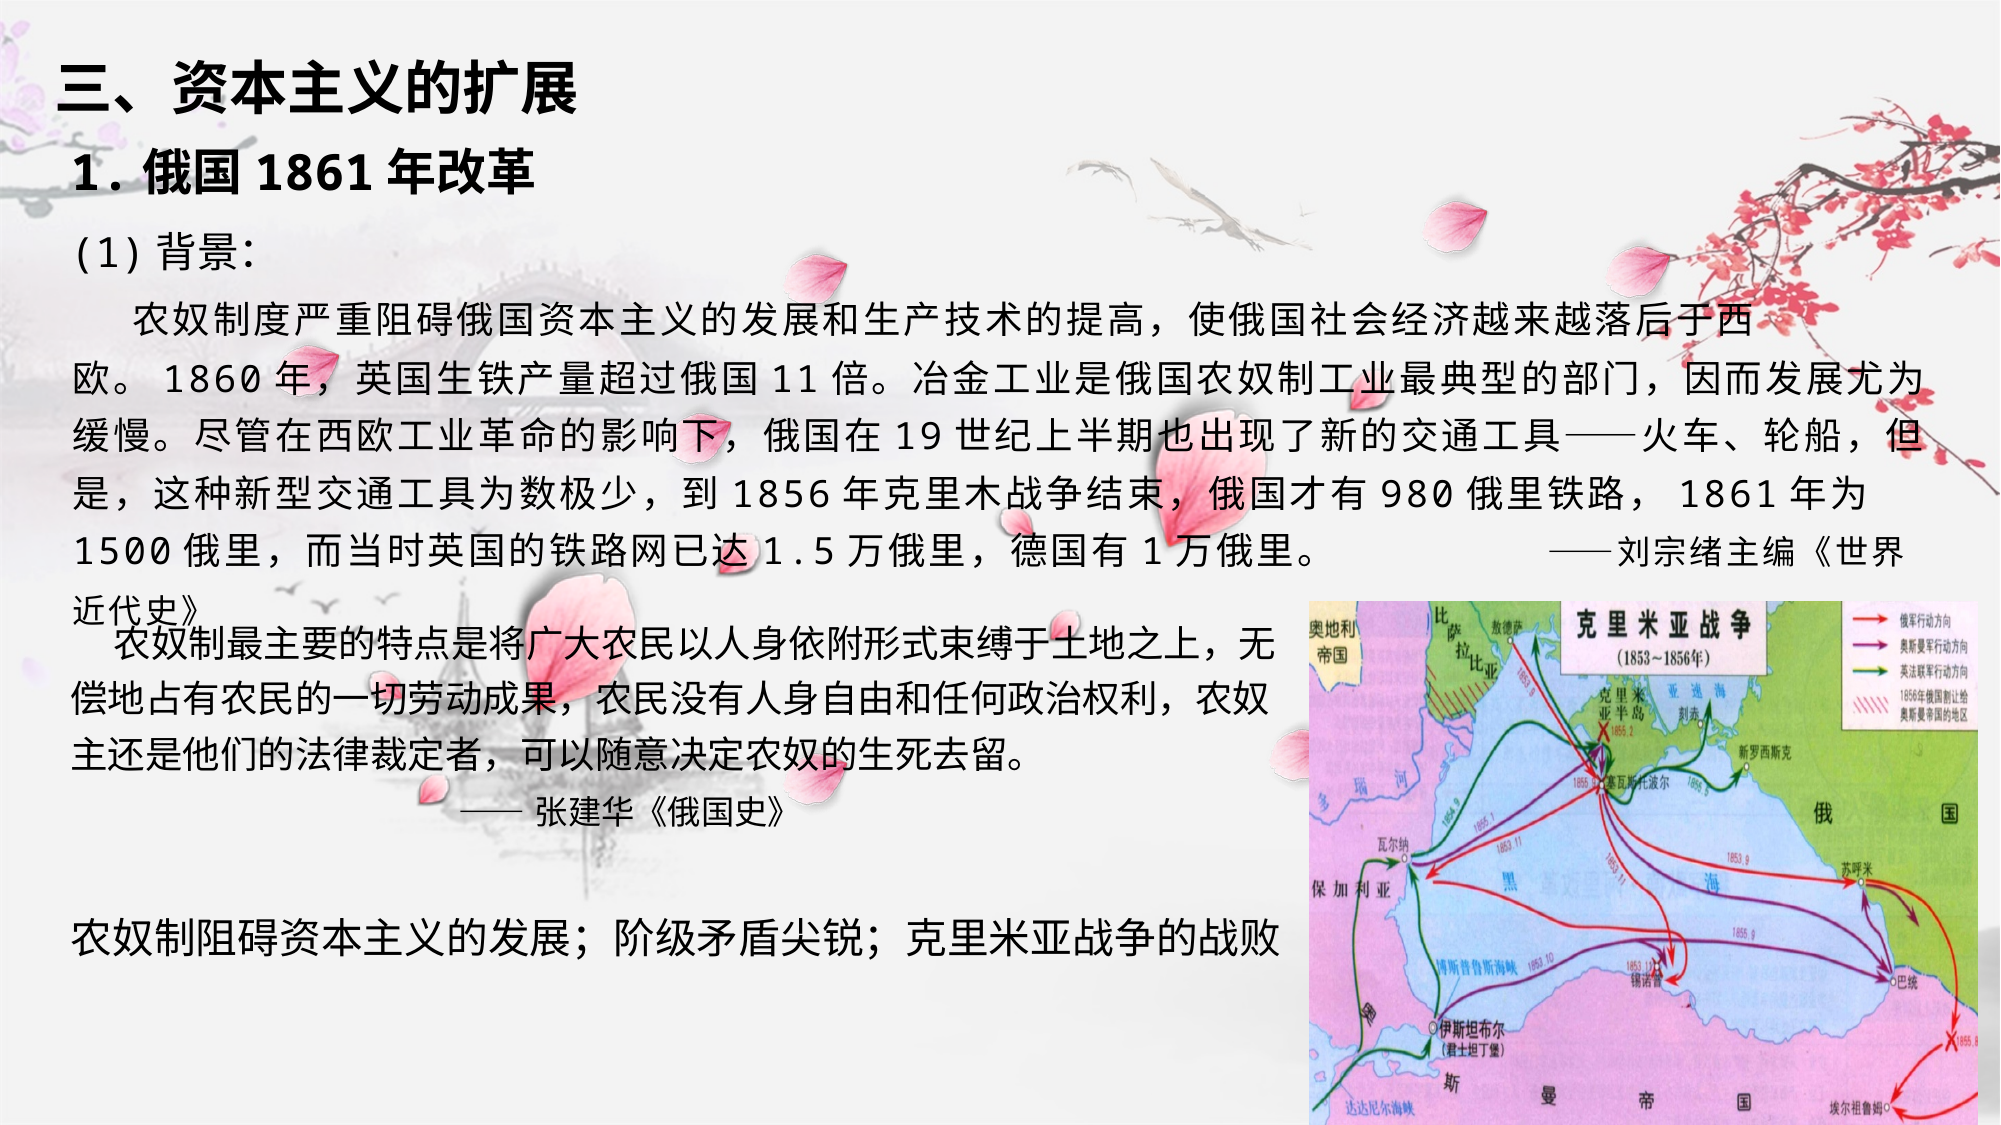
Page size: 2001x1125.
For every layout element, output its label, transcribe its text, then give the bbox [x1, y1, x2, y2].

text_box 农奴制阻碍资本主义的发展；阶级矛盾尖锐；克里米亚战争的战败 [55, 891, 1301, 970]
picture [1601, 233, 1673, 310]
text_box (1)背景： [55, 206, 307, 284]
text_box 农奴制最主要的特点是将广大农民以人身依附形式束缚于土地之上，无偿地占有农民的一切劳动成果，农民没有人身自由和任何政治权利，农奴主还是他们的法律裁定者，可以随意决定农奴的生死去留。 ——张建华《俄国史》 [55, 601, 1309, 909]
picture [972, 311, 1979, 1125]
list 农奴制度严重阻碍俄国资本主义的发展和生产技术的提高，使俄国社会经济越来越落后于西欧。1860年，英国生铁产量超过俄国11倍。冶金工业是俄国农奴制工业最典型的部门，因而发展尤为缓慢。尽管在西欧工业革命的影响下，俄国在19世纪上半期也出现了新的交通工具——火车、轮船，但是，这种新型交通工具为数极少，到1856年克里木战争结束，俄国才有980俄里铁路，1861年为1500俄里，而当时英国的铁路网已达1.5万俄里，德国有1万俄里。 ——刘宗绪主编《世界近代史》 [55, 283, 1953, 601]
picture [341, 399, 851, 872]
text_box 1.俄国1861年改革 [55, 133, 681, 209]
text_box 三、资本主义的扩展 [47, 43, 1524, 130]
picture [779, 241, 851, 318]
text_box 可 否 决 国 会 法 案 [0, 0, 2000, 1125]
picture [1418, 188, 1490, 265]
picture [271, 331, 342, 408]
